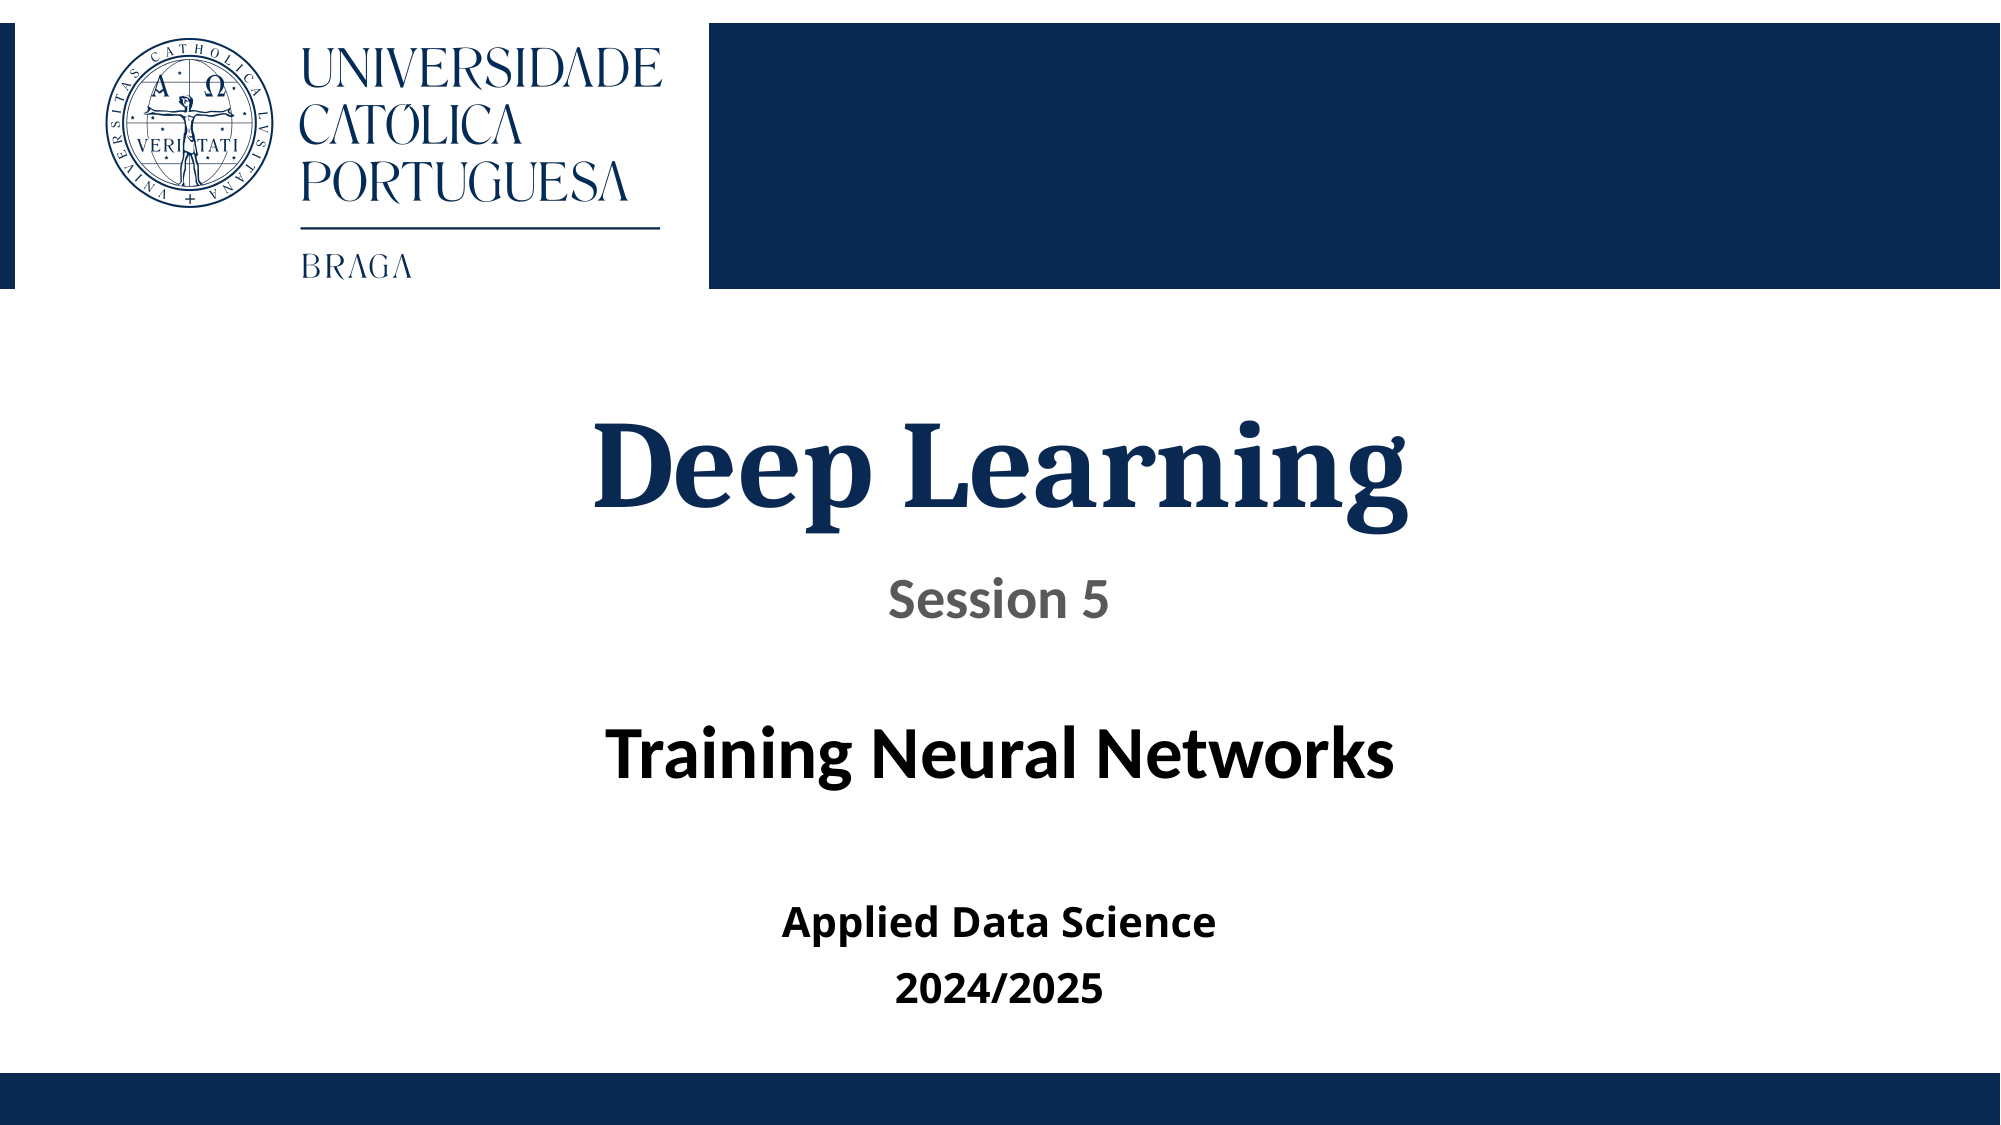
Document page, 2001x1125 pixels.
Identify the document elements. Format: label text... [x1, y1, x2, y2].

text_box [0, 1073, 2000, 1125]
text_box Session 5 [245, 553, 1755, 638]
text_box Deep Learning [92, 381, 1908, 553]
text_box [0, 23, 15, 289]
text_box [709, 23, 2000, 289]
picture [95, 20, 681, 293]
text_box Applied Data Science 2024/2025 [249, 821, 1750, 1073]
text_box Training Neural Networks [406, 696, 1595, 802]
